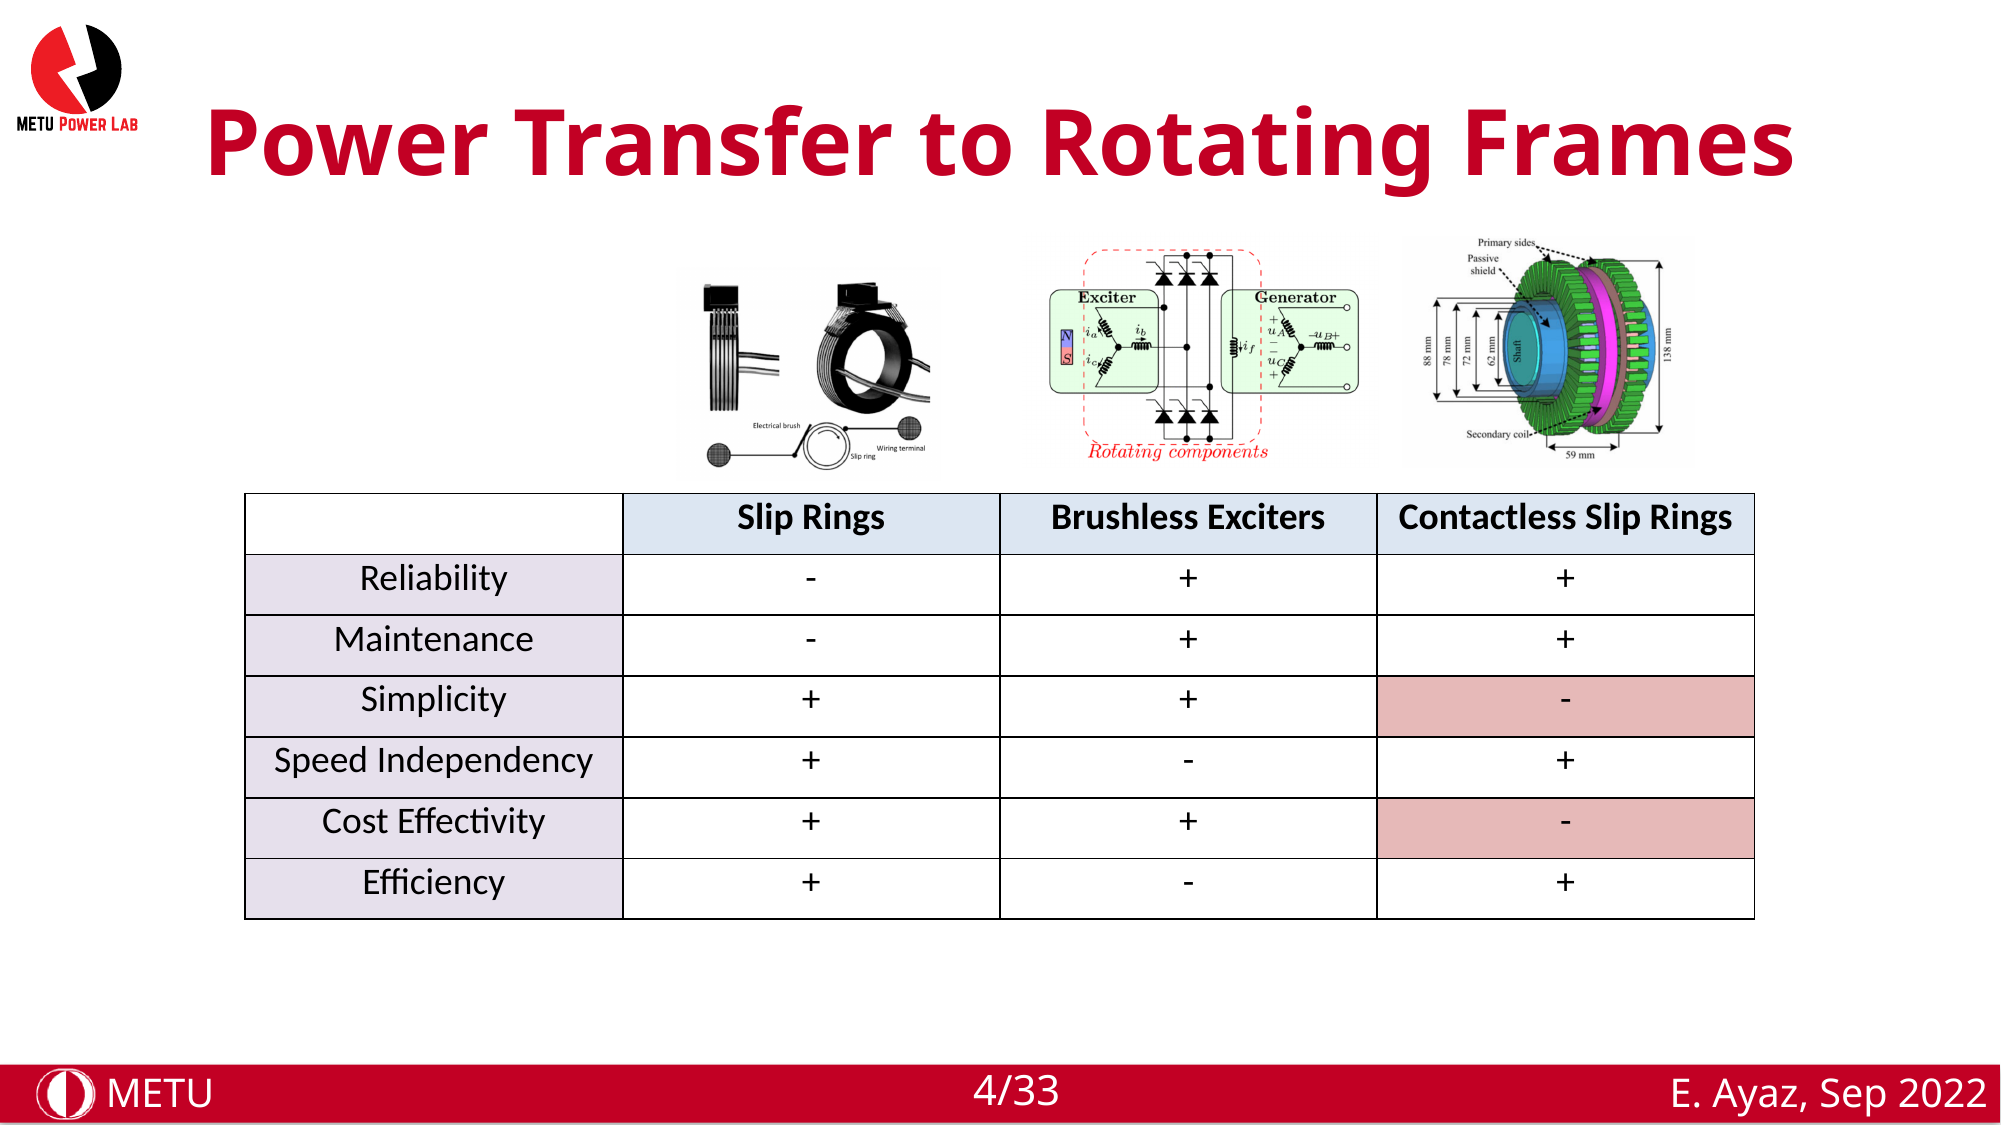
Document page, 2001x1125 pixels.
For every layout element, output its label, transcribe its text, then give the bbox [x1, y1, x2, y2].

table_cell Efficiency [246, 859, 622, 918]
picture [1401, 235, 1695, 468]
table_cell + [1378, 738, 1754, 797]
table_cell - [624, 616, 999, 675]
table_cell - [1378, 799, 1754, 858]
picture [1022, 232, 1379, 468]
title Power Transfer to Rotating Frames [99, 45, 1900, 233]
table_cell + [624, 677, 999, 736]
table_cell + [1001, 799, 1376, 858]
table_cell Reliability [246, 555, 622, 614]
table_cell + [1001, 677, 1376, 736]
table_header Slip Rings [624, 494, 999, 554]
picture [30, 1068, 99, 1120]
table_cell + [1378, 859, 1754, 918]
table_header [246, 494, 622, 554]
table_cell + [624, 738, 999, 797]
table_cell - [1001, 859, 1376, 918]
table_cell + [1001, 555, 1376, 614]
table_cell - [1378, 677, 1754, 736]
table_cell Simplicity [246, 677, 622, 736]
table_header Contactless Slip Rings [1378, 494, 1754, 554]
table_header Brushless Exciters [1001, 494, 1376, 554]
table_cell - [624, 555, 999, 614]
table_cell + [624, 859, 999, 918]
table_cell + [1378, 555, 1754, 614]
picture [676, 267, 941, 481]
table_cell Maintenance [246, 616, 622, 675]
table_cell + [1378, 616, 1754, 675]
table_cell Speed Independency [246, 738, 622, 797]
table_cell - [1001, 738, 1376, 797]
table_cell + [624, 799, 999, 858]
table_cell Cost Effectivity [246, 799, 622, 858]
table_cell + [1001, 616, 1376, 675]
